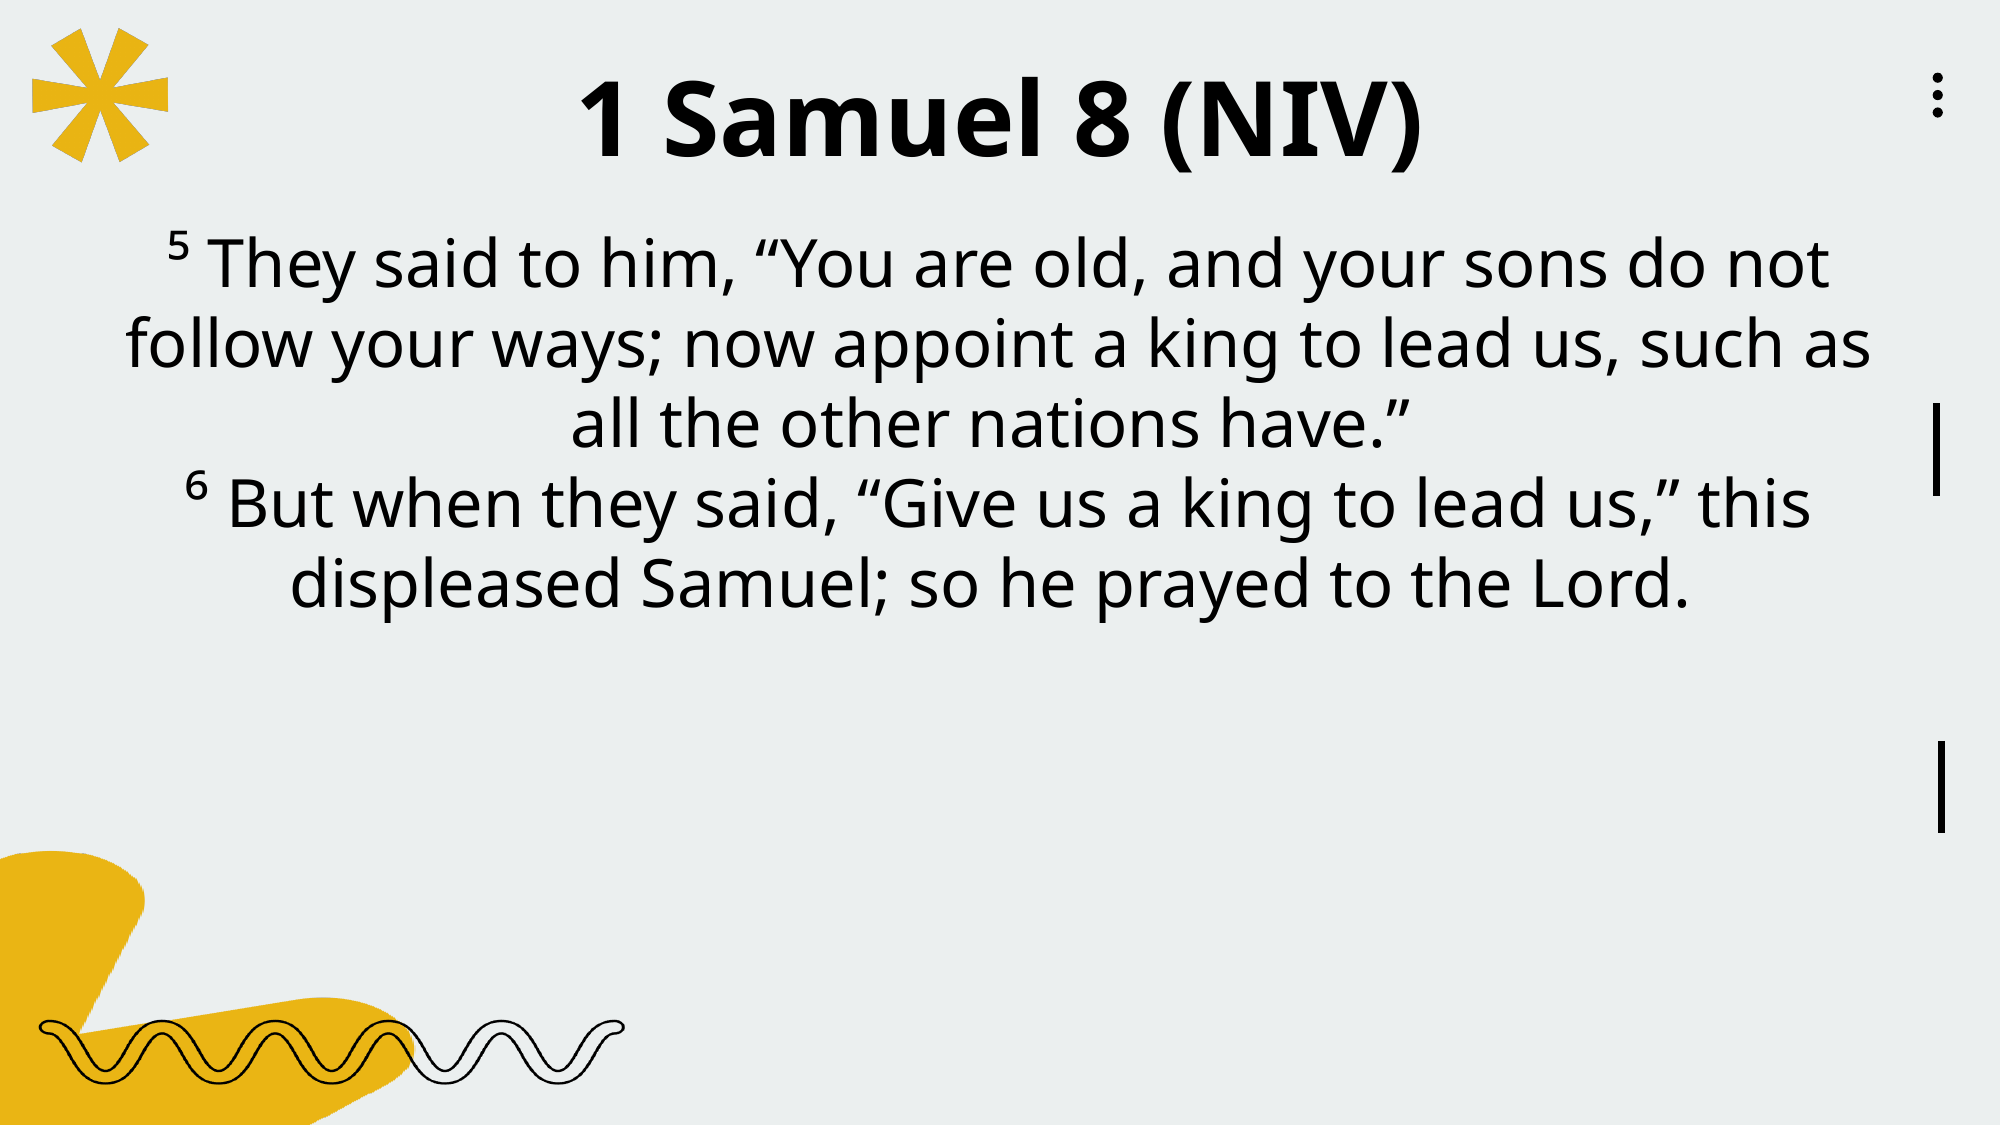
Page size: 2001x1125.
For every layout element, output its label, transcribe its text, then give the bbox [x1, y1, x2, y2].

text_box 1 Samuel 8 (NIV) [99, 44, 1900, 185]
picture [1, 0, 154, 194]
text_box ⁵ They said to him, “You are old, and your sons do not follow your ways; now appoint a king to lead us, such as all the other nations have.” ⁶ But when they said, “Give us a king to lead us,” this displeased Samuel; so he prayed to the Lord. [99, 213, 1900, 629]
picture [0, 758, 649, 1125]
